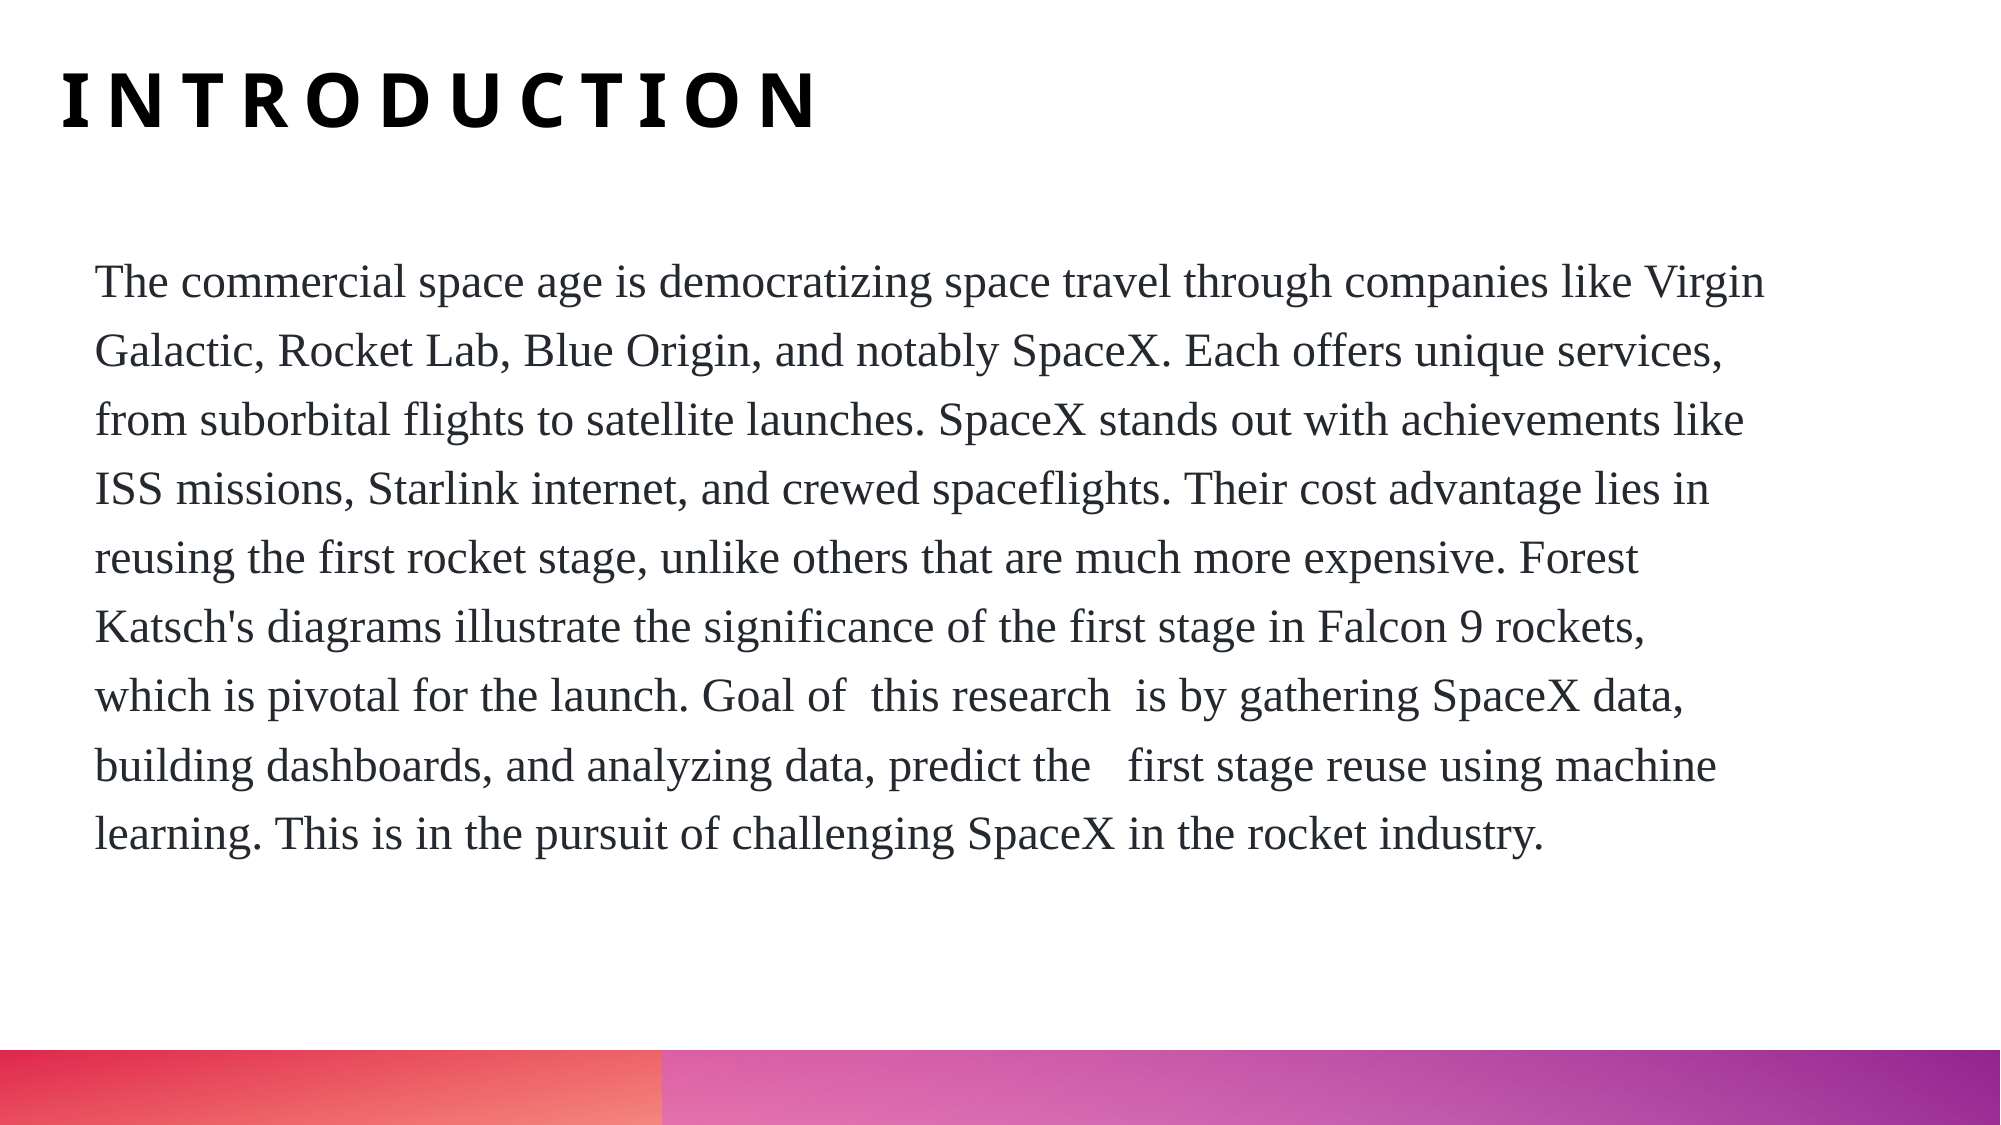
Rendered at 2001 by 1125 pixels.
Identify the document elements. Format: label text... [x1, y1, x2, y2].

title Introduction [61, 0, 1742, 143]
list The commercial space age is democratizing space travel through companies like Virgin Galactic, Rocket Lab, Blue Origin, and notably SpaceX. Each offers unique services, from suborbital flights to satellite launches. SpaceX stands out with achievements like ISS missions, Starlink internet, and crewed spaceflights. Their cost advantage lies in reusing the first rocket stage, unlike others that are much more expensive. Forest Katsch's diagrams illustrate the significance of the first stage in Falcon 9 rockets, which is pivotal for the launch. Goal of this research is by gathering SpaceX data, building dashboards, and analyzing data, predict the first stage reuse using machine learning. This is in the pursuit of challenging SpaceX in the rocket industry. [94, 237, 1775, 888]
